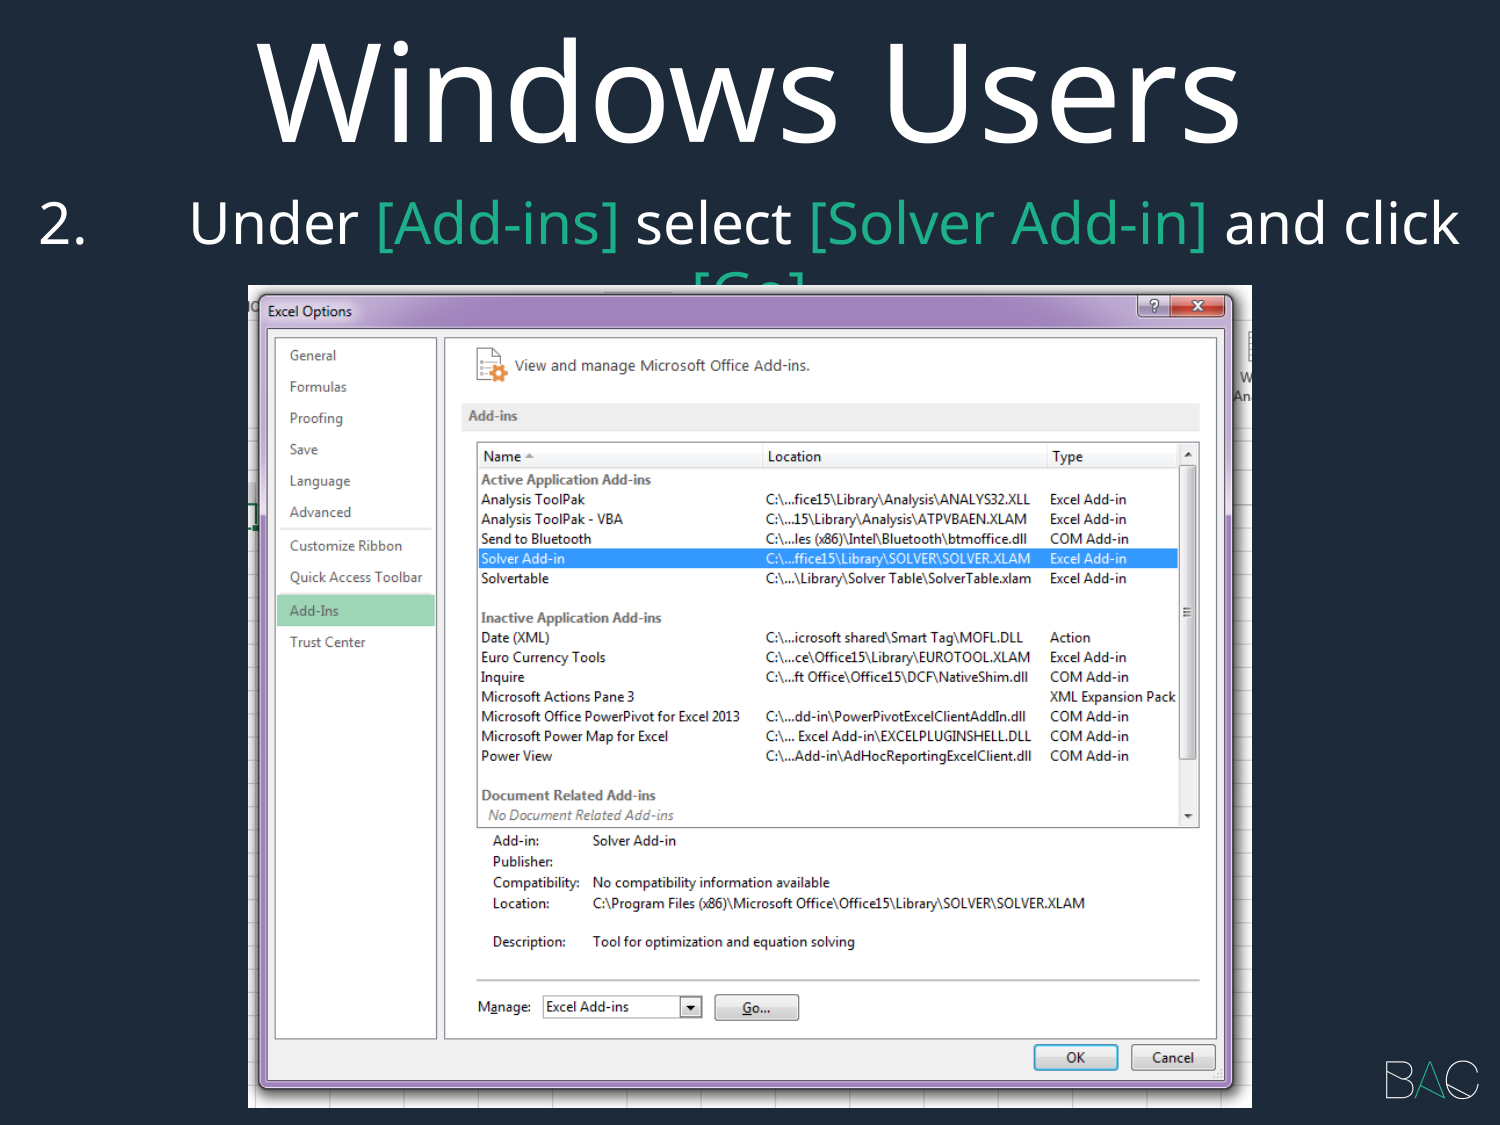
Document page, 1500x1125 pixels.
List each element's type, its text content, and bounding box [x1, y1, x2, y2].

picture [248, 285, 1252, 1108]
picture [1379, 1054, 1484, 1108]
text_box 2. Under [Add-ins] select [Solver Add-in] and click [Go] [0, 179, 1500, 334]
text_box Windows Users [0, 0, 1500, 178]
